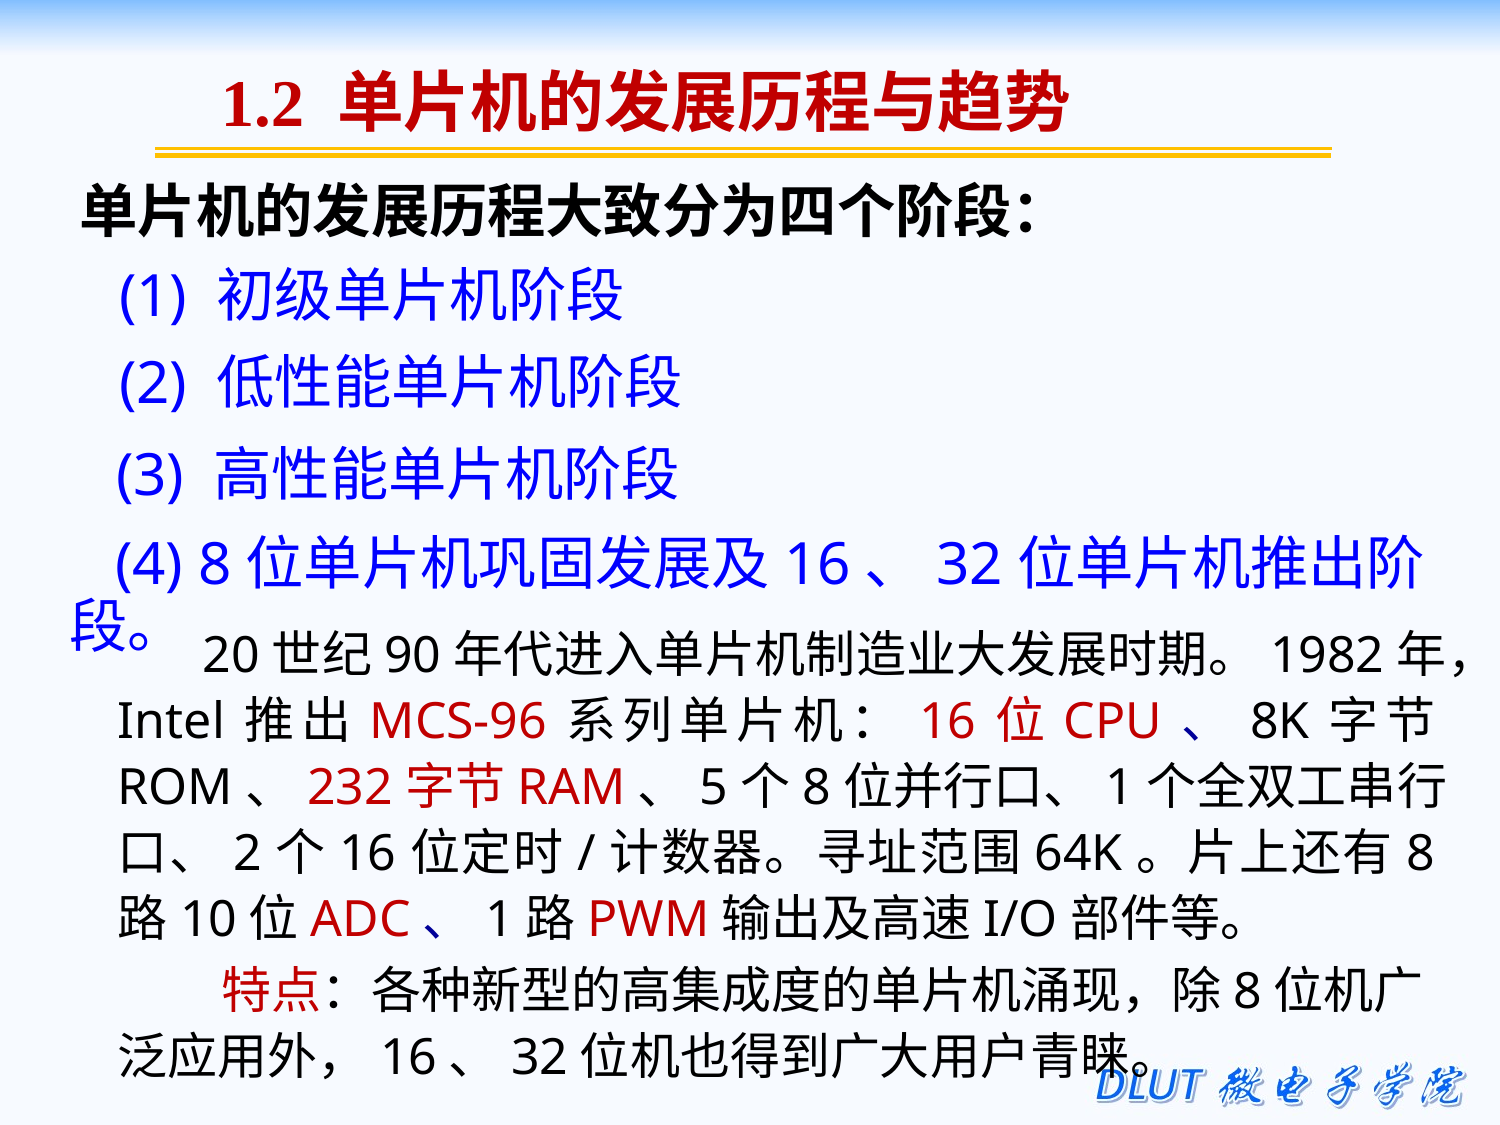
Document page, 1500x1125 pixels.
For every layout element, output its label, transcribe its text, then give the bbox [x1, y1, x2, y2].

picture [0, 0, 1500, 1125]
text_box 单片机的发展历程大致分为四个阶段： [65, 149, 1179, 252]
text_box 特点：各种新型的高集成度的单片机涌现，除8位机广泛应用外，16、32位机也得到广大用户青睐。 [103, 944, 1481, 1098]
text_box (3) 高性能单片机阶段 [55, 437, 1176, 526]
text_box 1.2 单片机的发展历程与趋势 [206, 32, 1280, 147]
text_box (1) 初级单片机阶段 [58, 258, 1179, 345]
text_box 20世纪90年代进入单片机制造业大发展时期。1982年，Intel推出MCS-96系列单片机：16位CPU、8K字节ROM、232字节RAM、5个8位并行口、1个全双工串行口、2个16位定时/计数器。寻址范围64K。片上还有8路10位ADC、1路PWM输出及高速I/O部件等。 [103, 609, 1462, 944]
text_box (2) 低性能单片机阶段 [58, 345, 1179, 440]
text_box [154, 148, 1332, 156]
text_box (4) 8位单片机巩固发展及16、32位单片机推出阶段。 [54, 526, 1490, 622]
